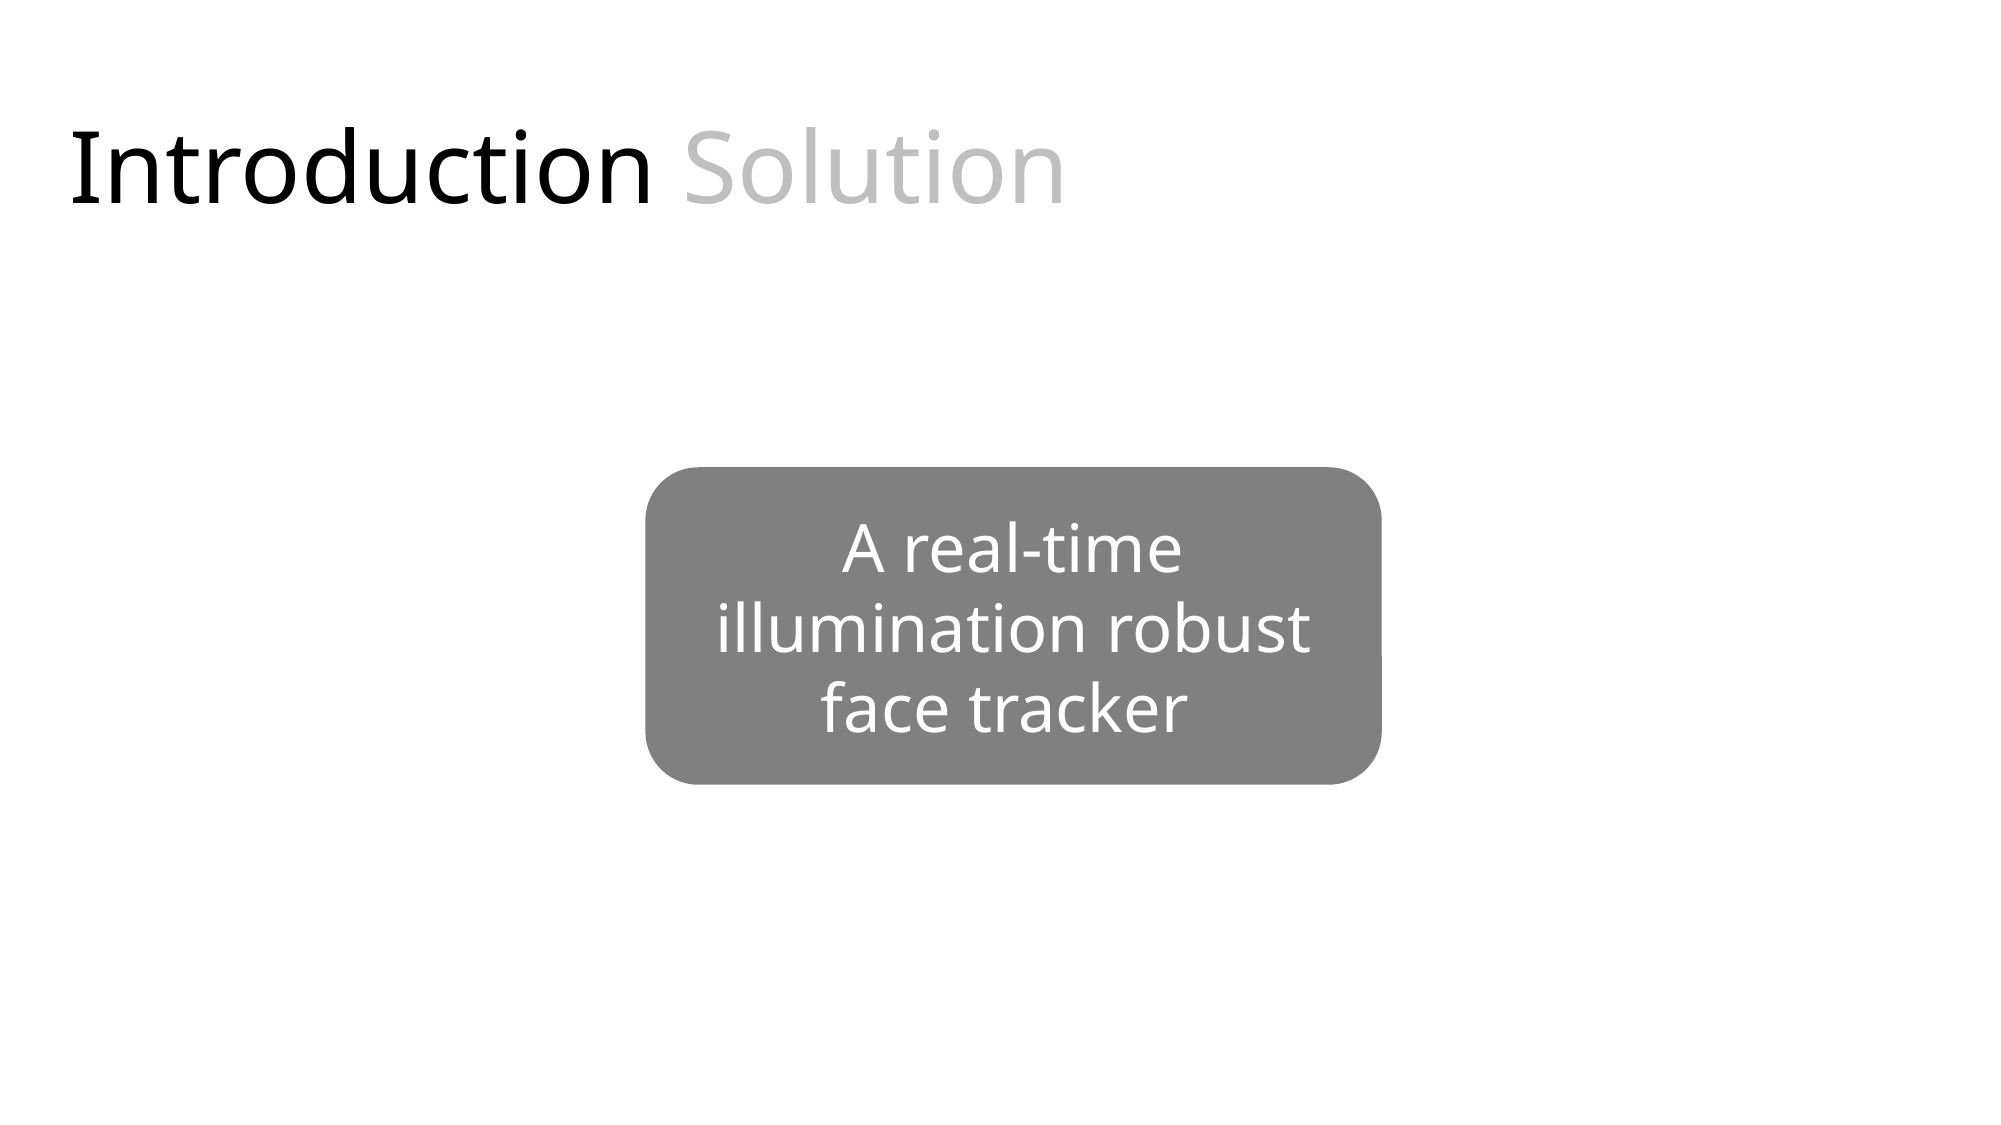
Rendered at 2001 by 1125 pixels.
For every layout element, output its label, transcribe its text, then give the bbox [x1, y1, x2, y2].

text_box A real-time illumination robust face tracker [644, 466, 1383, 786]
text_box Introduction Solution [49, 94, 1090, 234]
